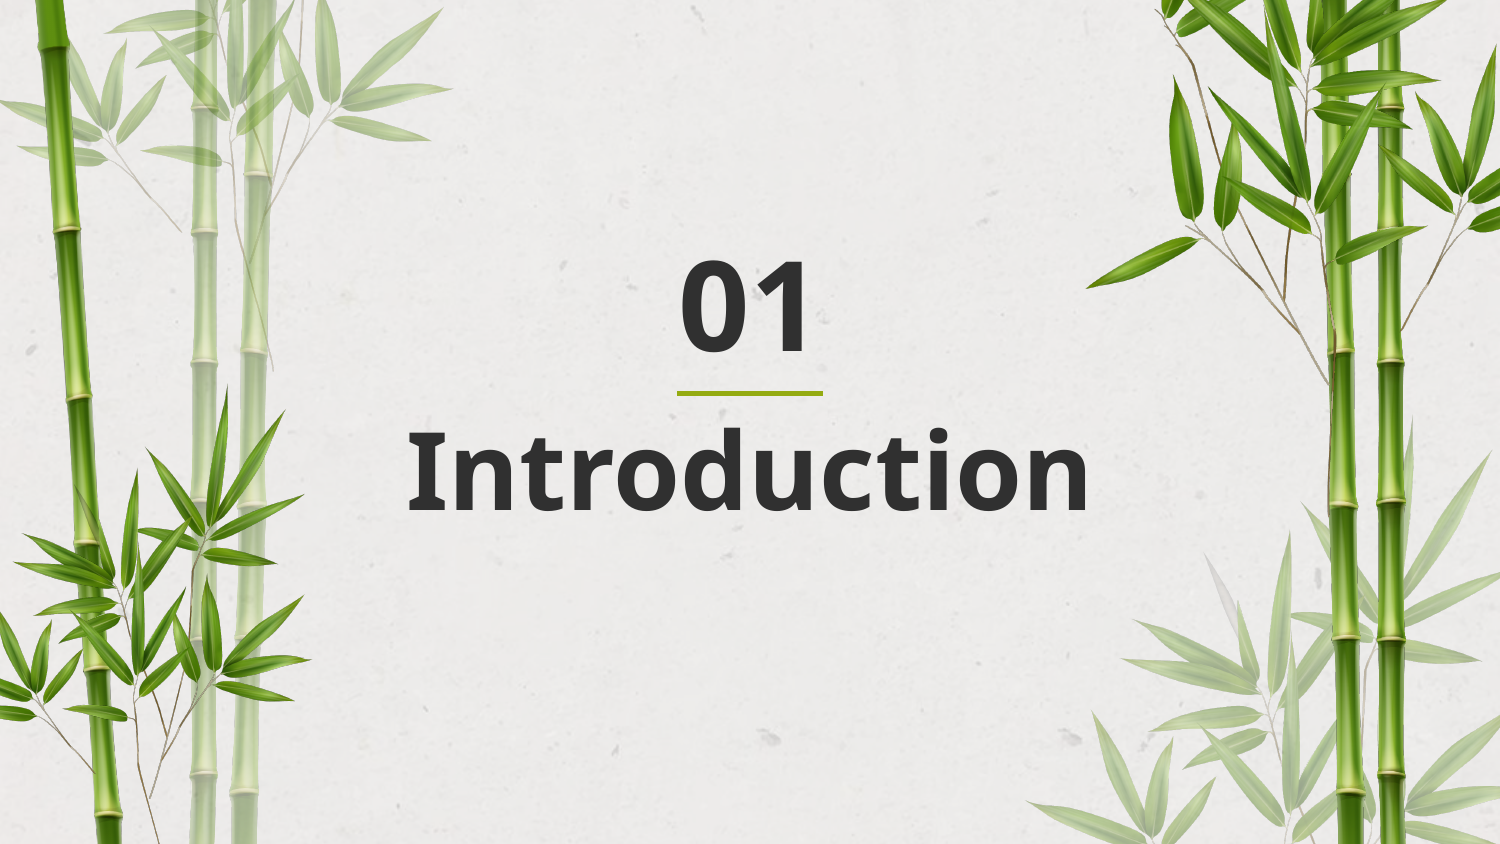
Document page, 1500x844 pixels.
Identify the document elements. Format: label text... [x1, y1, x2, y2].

title 01 [363, 223, 1137, 379]
picture [1045, 0, 1500, 844]
picture [0, 0, 342, 844]
title Introduction [363, 403, 1137, 532]
